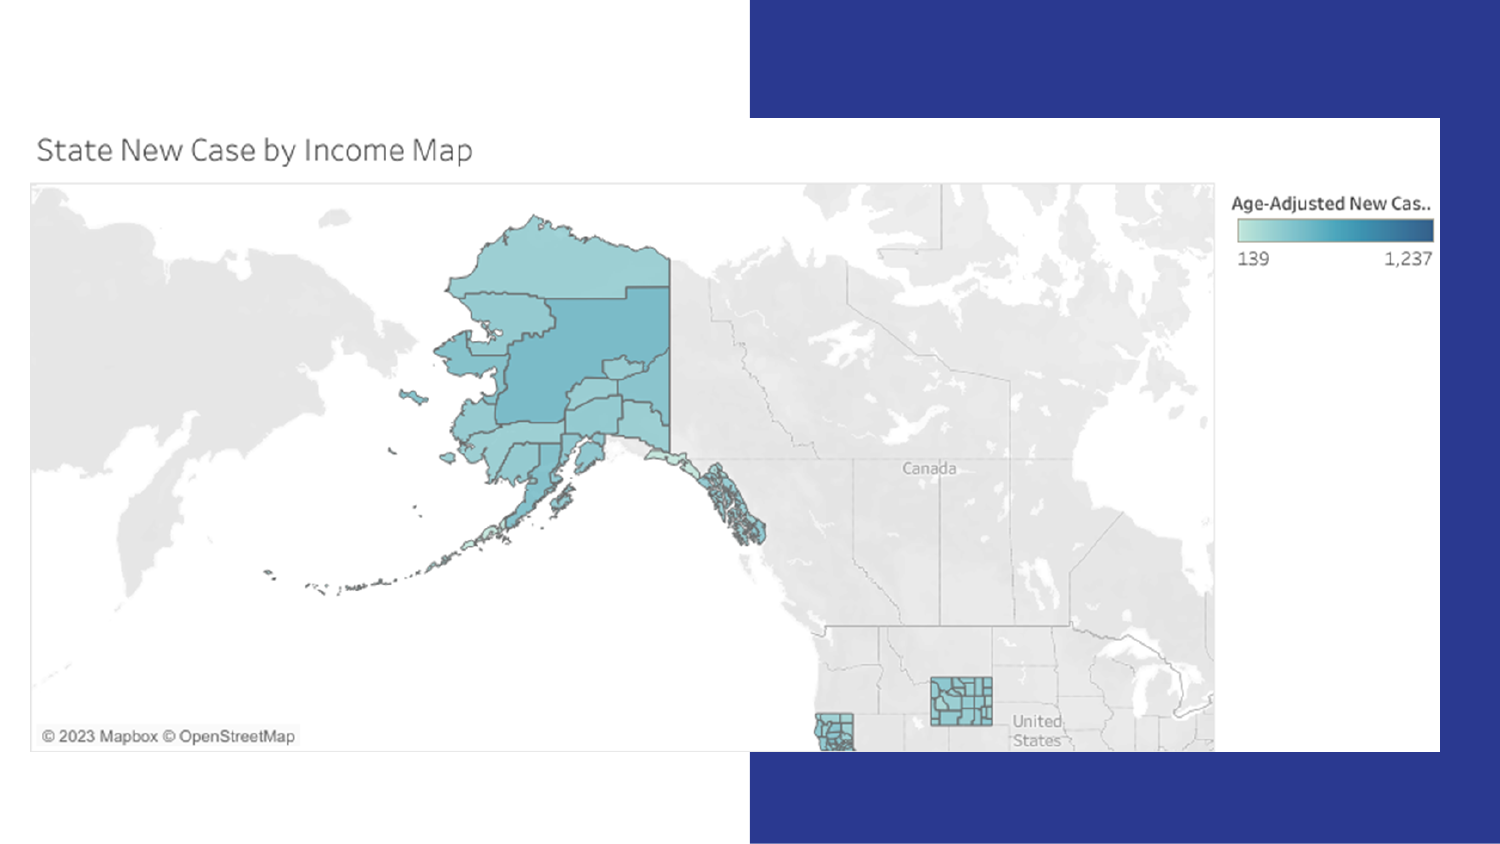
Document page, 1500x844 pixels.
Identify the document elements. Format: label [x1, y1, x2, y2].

picture [29, 118, 1440, 752]
